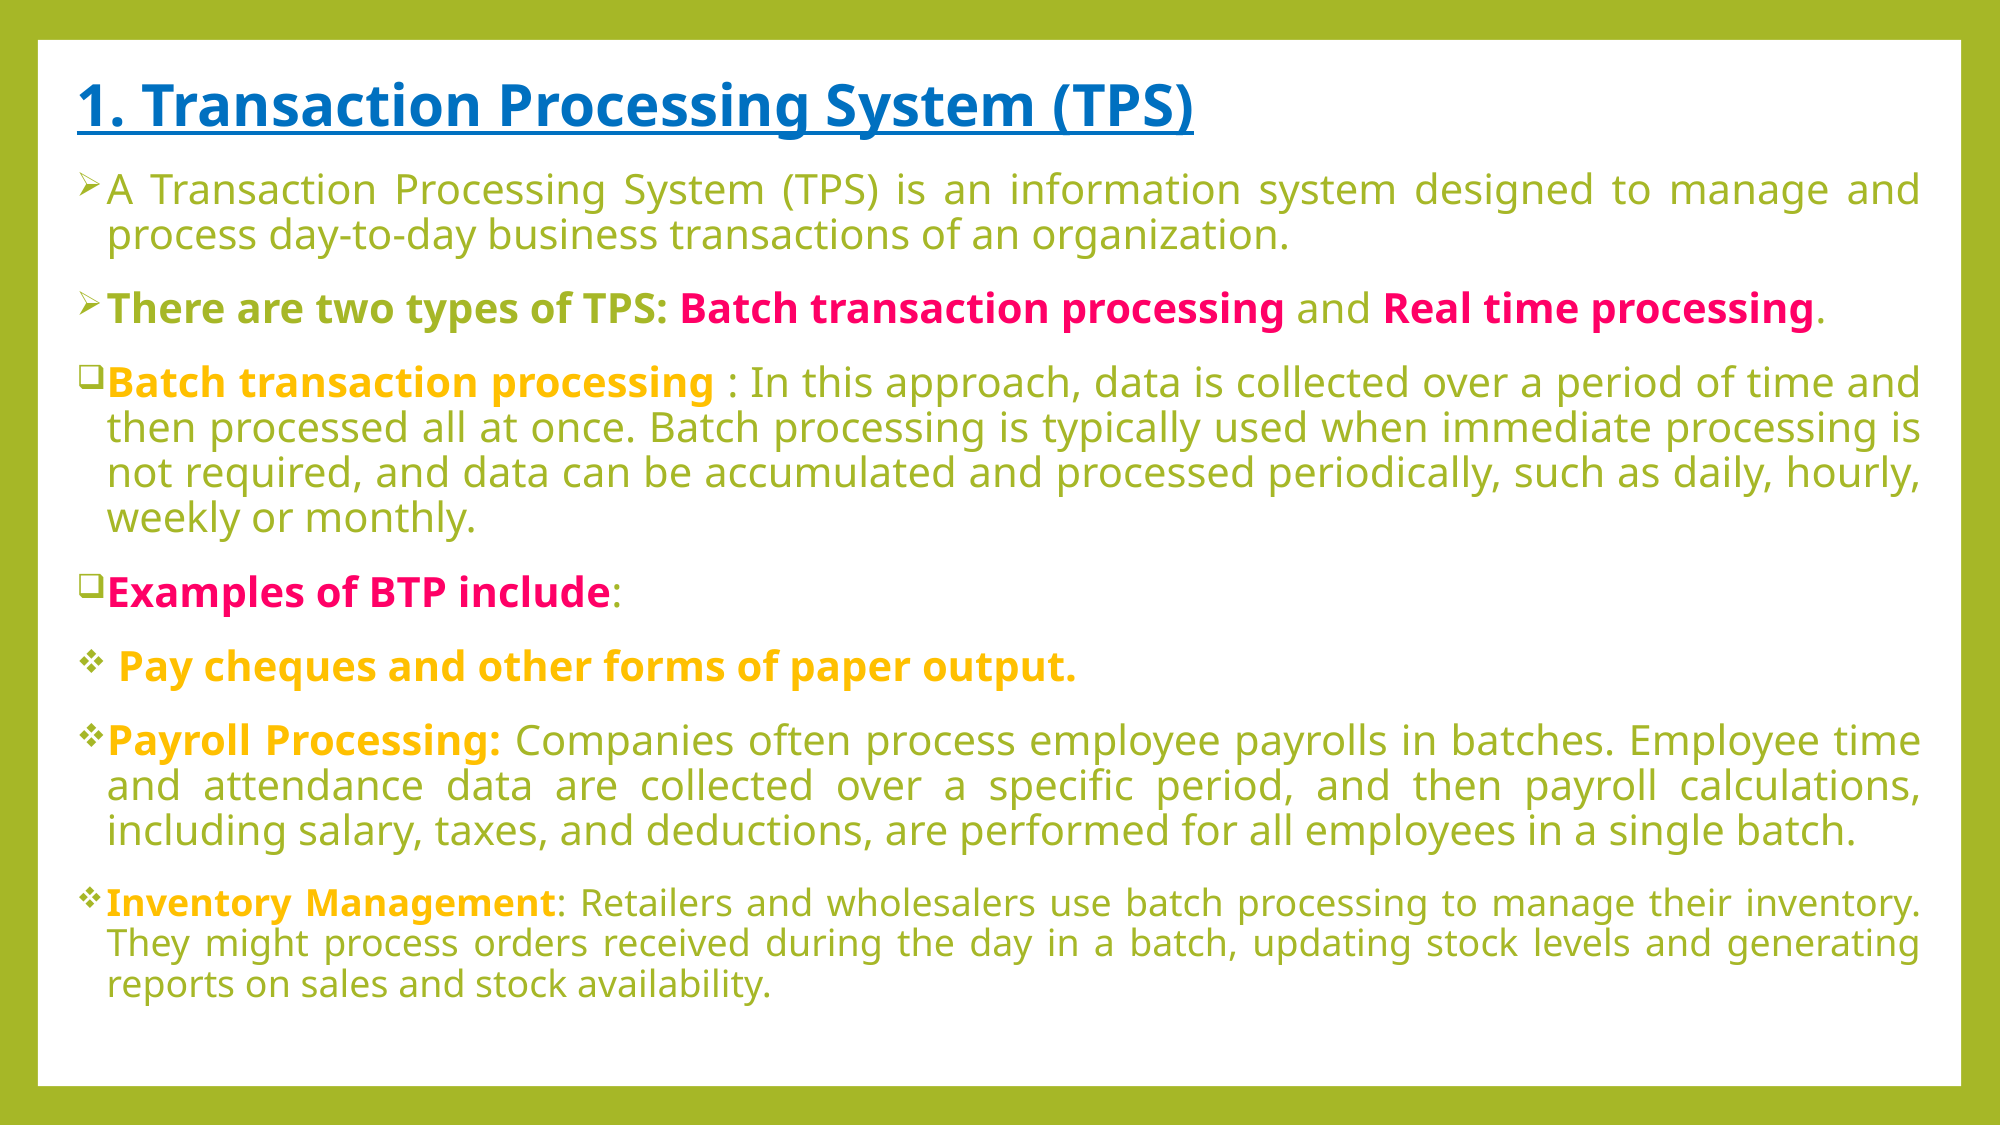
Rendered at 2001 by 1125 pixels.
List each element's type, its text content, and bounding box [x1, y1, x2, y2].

list 1. Transaction Processing System (TPS) A Transaction Processing System (TPS) is an information system designed to manage and process day-to-day business transactions of an organization. There are two types of TPS: Batch transaction processing and Real time processing. Batch transaction processing : In this approach, data is collected over a period of time and then processed all at once. Batch processing is typically used when immediate processing is not required, and data can be accumulated and processed periodically, such as daily, hourly, weekly or monthly. Examples of BTP include: Pay cheques and other forms of paper output. Payroll Processing: Companies often process employee payrolls in batches. Employee time and attendance data are collected over a specific period, and then payroll calculations, including salary, taxes, and deductions, are performed for all employees in a single batch. Inventory Management: Retailers and wholesalers use batch processing to manage their inventory. They might process orders received during the day in a batch, updating stock levels and generating reports on sales and stock availability. [54, 68, 1938, 1096]
